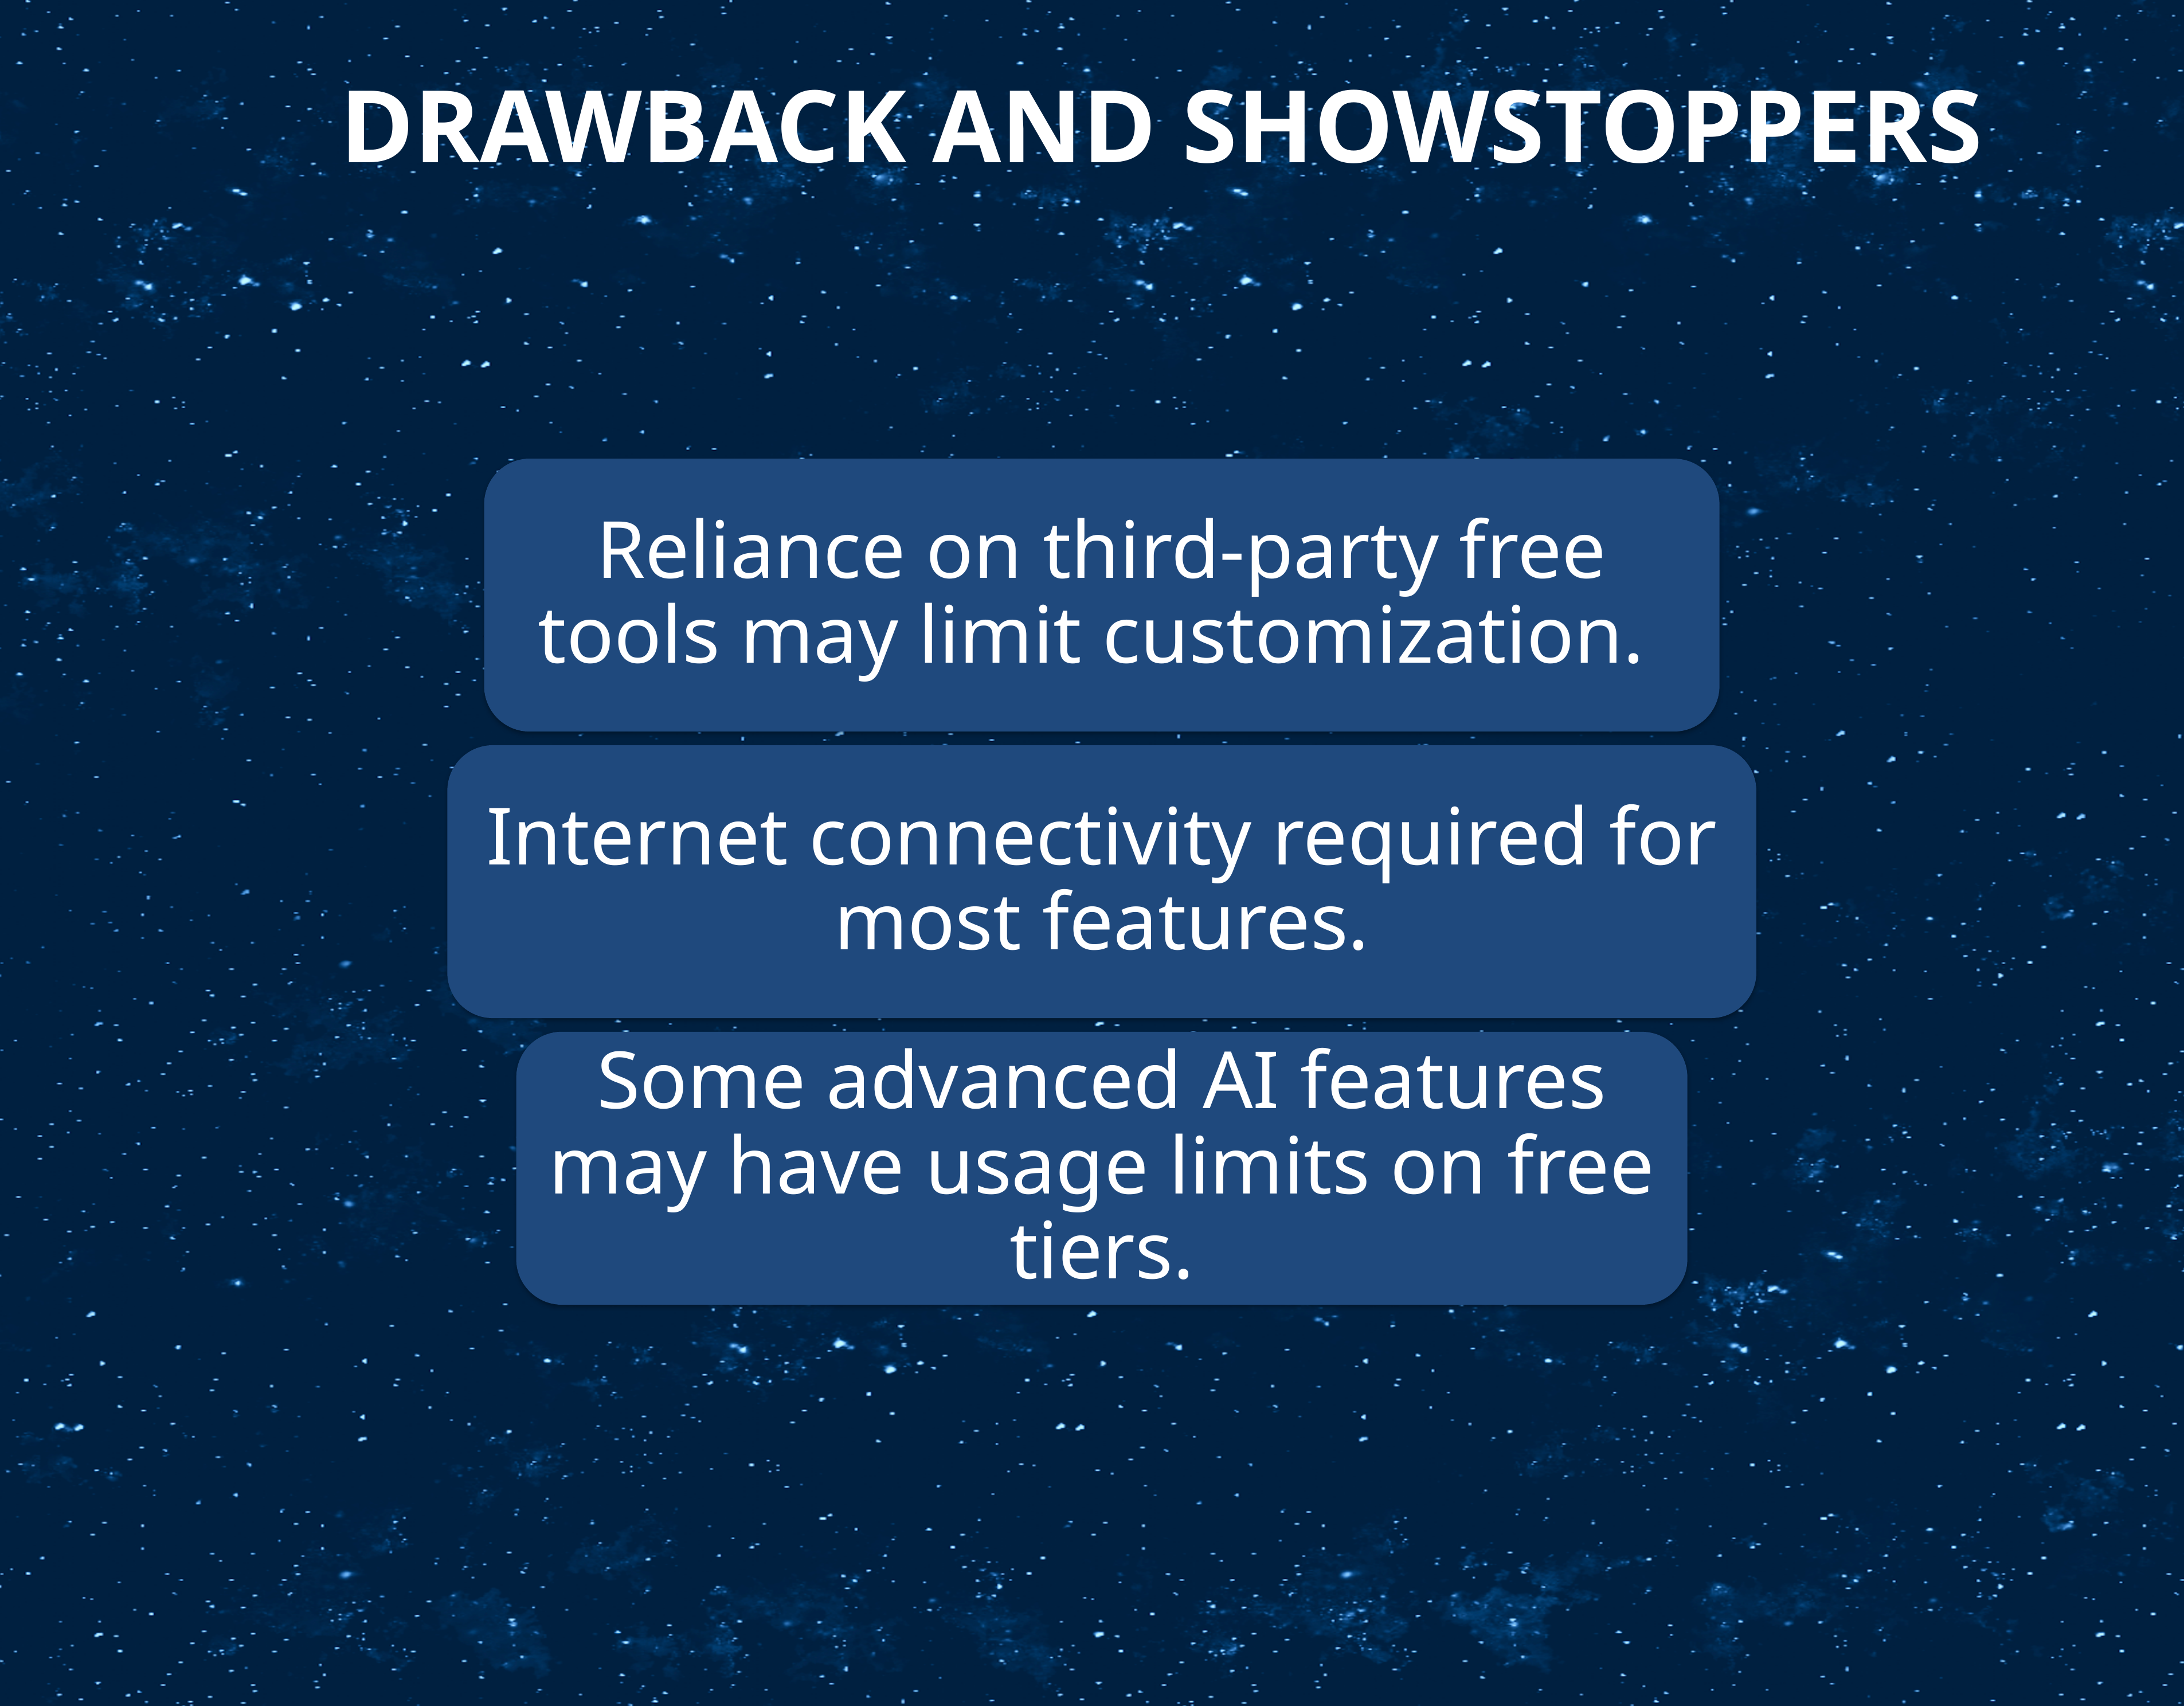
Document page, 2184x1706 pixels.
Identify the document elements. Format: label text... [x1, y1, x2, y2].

text_box DRAWBACK AND SHOWSTOPPERS [205, 52, 2119, 183]
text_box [122, 458, 2081, 1306]
text_box [0, 0, 2184, 1705]
